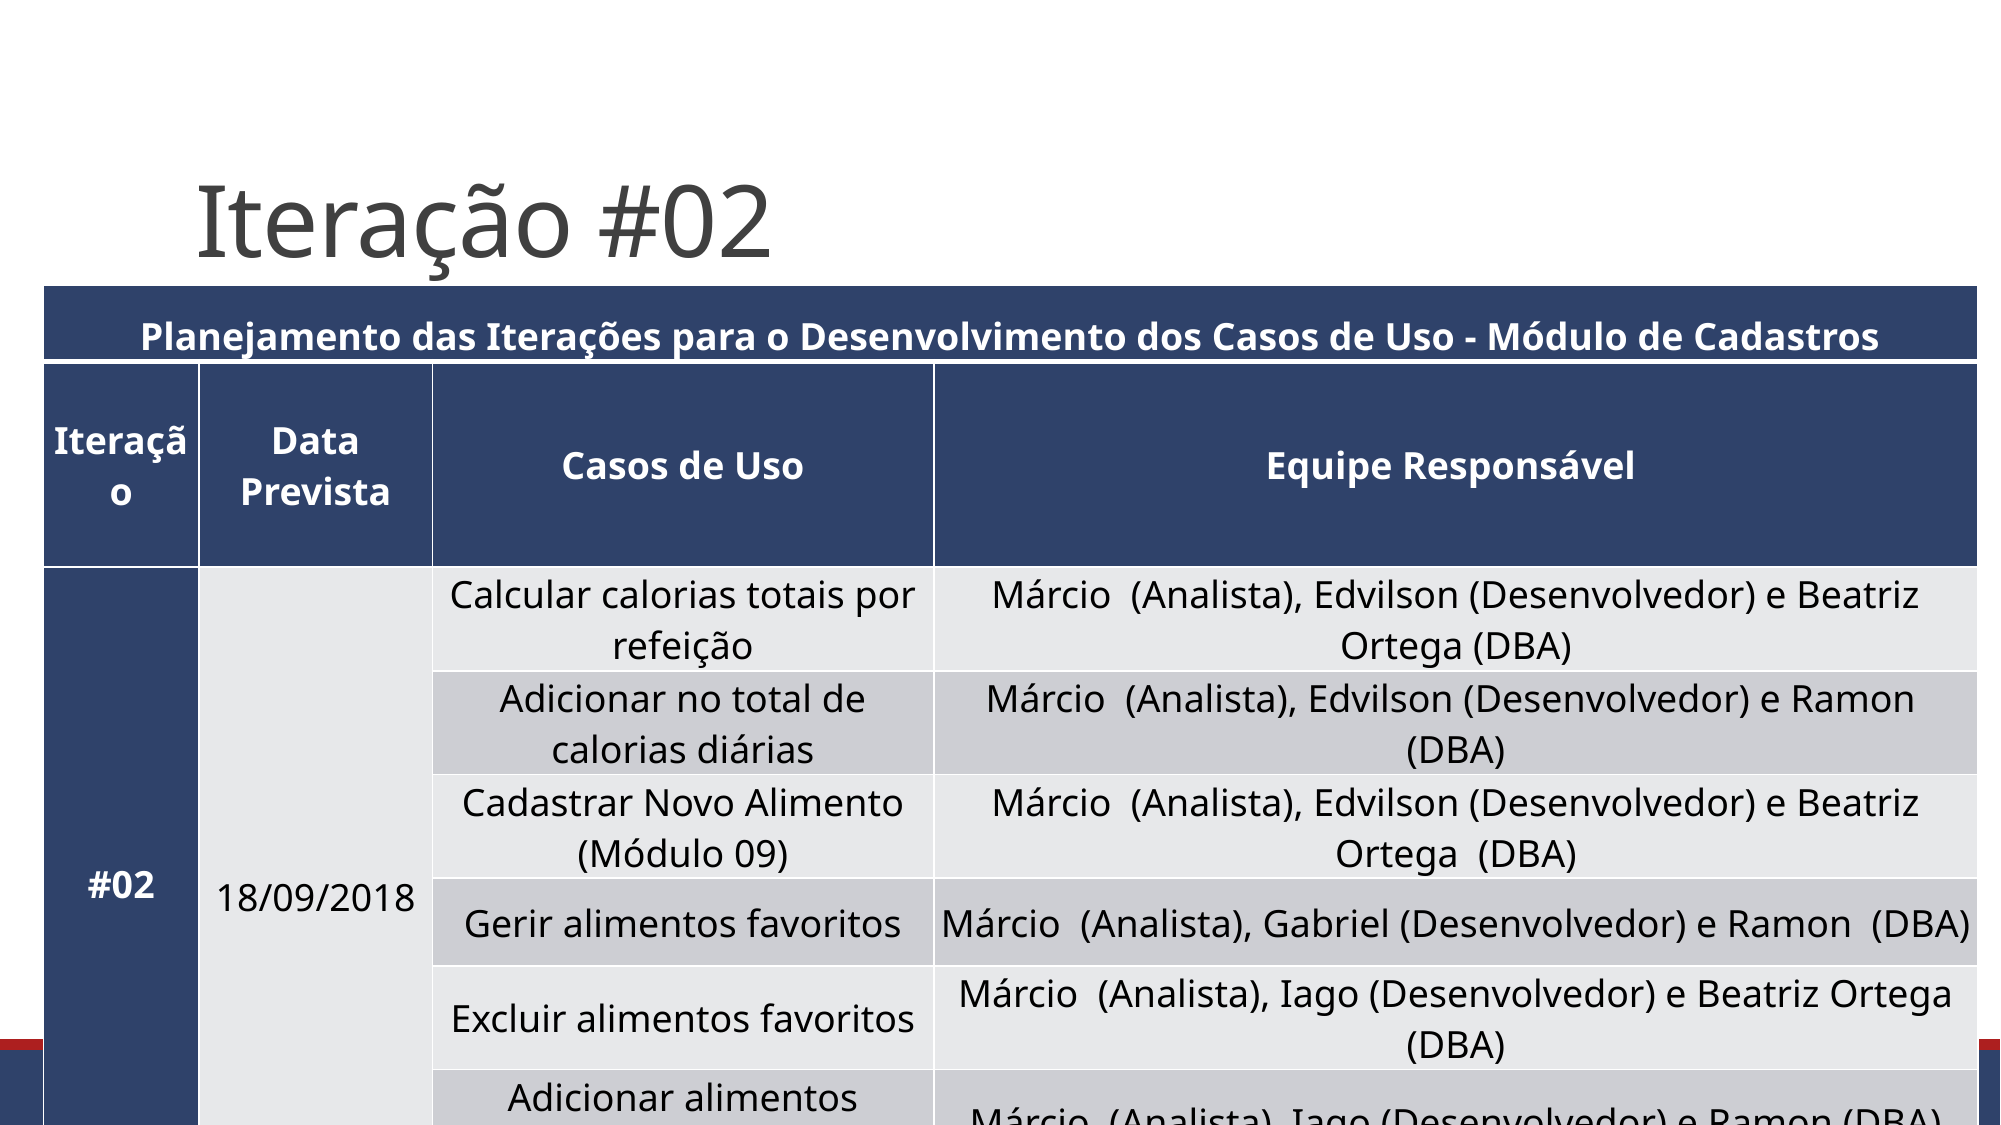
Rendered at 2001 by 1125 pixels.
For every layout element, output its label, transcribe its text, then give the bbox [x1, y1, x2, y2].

table_cell Márcio (Analista), Gabriel (Desenvolvedor) e Ramon (DBA) [935, 879, 1977, 965]
table_cell Excluir alimentos favoritos [433, 967, 933, 1069]
table_cell Casos de Uso [433, 364, 933, 566]
table_cell Márcio (Analista), Edvilson (Desenvolvedor) e Beatriz Ortega (DBA) [935, 775, 1977, 877]
table_cell Márcio (Analista), Iago (Desenvolvedor) e Ramon (DBA) [935, 1070, 1977, 1125]
table_cell Márcio (Analista), Iago (Desenvolvedor) e Beatriz Ortega (DBA) [935, 967, 1977, 1069]
table_cell Data Prevista [200, 364, 432, 566]
table_cell Equipe Responsável [935, 364, 1977, 566]
table_cell Márcio (Analista), Edvilson (Desenvolvedor) e Ramon (DBA) [935, 672, 1977, 774]
table_header Planejamento das Iterações para o Desenvolvimento dos Casos de Uso - Módulo de Cadastros [44, 286, 1977, 359]
table_cell Adicionar no total de calorias diárias [433, 672, 933, 774]
table_cell Márcio (Analista), Edvilson (Desenvolvedor) e Beatriz Ortega (DBA) [935, 568, 1977, 670]
table_cell Calcular calorias totais por refeição [433, 568, 933, 670]
table_cell 18/09/2018 [200, 568, 432, 1125]
table_cell Iteração [44, 364, 198, 566]
table_cell Gerir alimentos favoritos [433, 879, 933, 965]
table_cell #02 [44, 568, 198, 1125]
title Iteração #02 [180, 47, 1830, 284]
table_cell Adicionar alimentos favoritos [433, 1070, 933, 1125]
table_cell Cadastrar Novo Alimento (Módulo 09) [433, 775, 933, 877]
